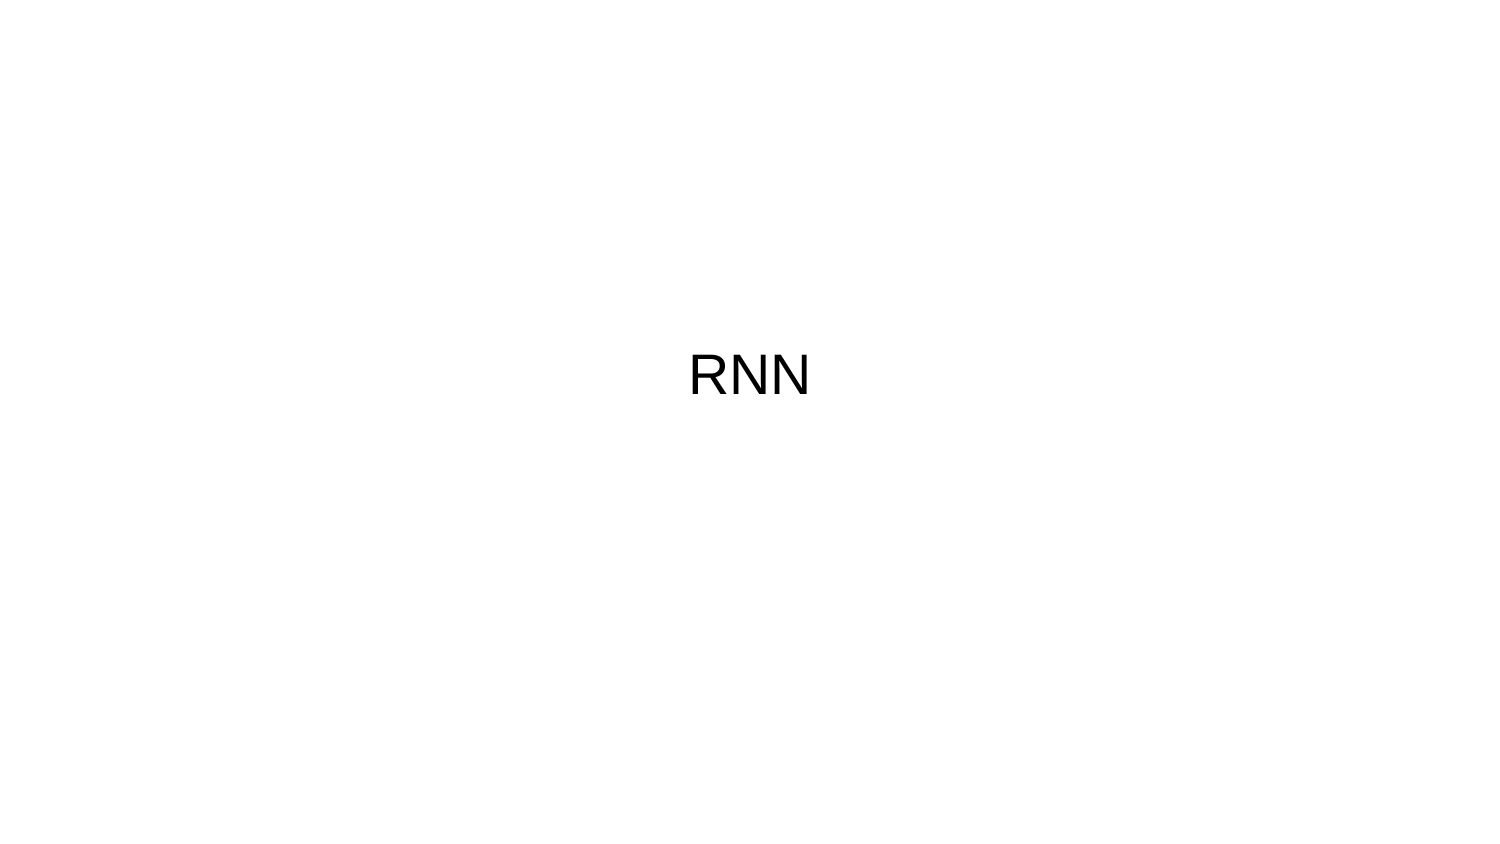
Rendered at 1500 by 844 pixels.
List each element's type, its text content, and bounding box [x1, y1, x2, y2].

title RNN [51, 327, 1449, 422]
